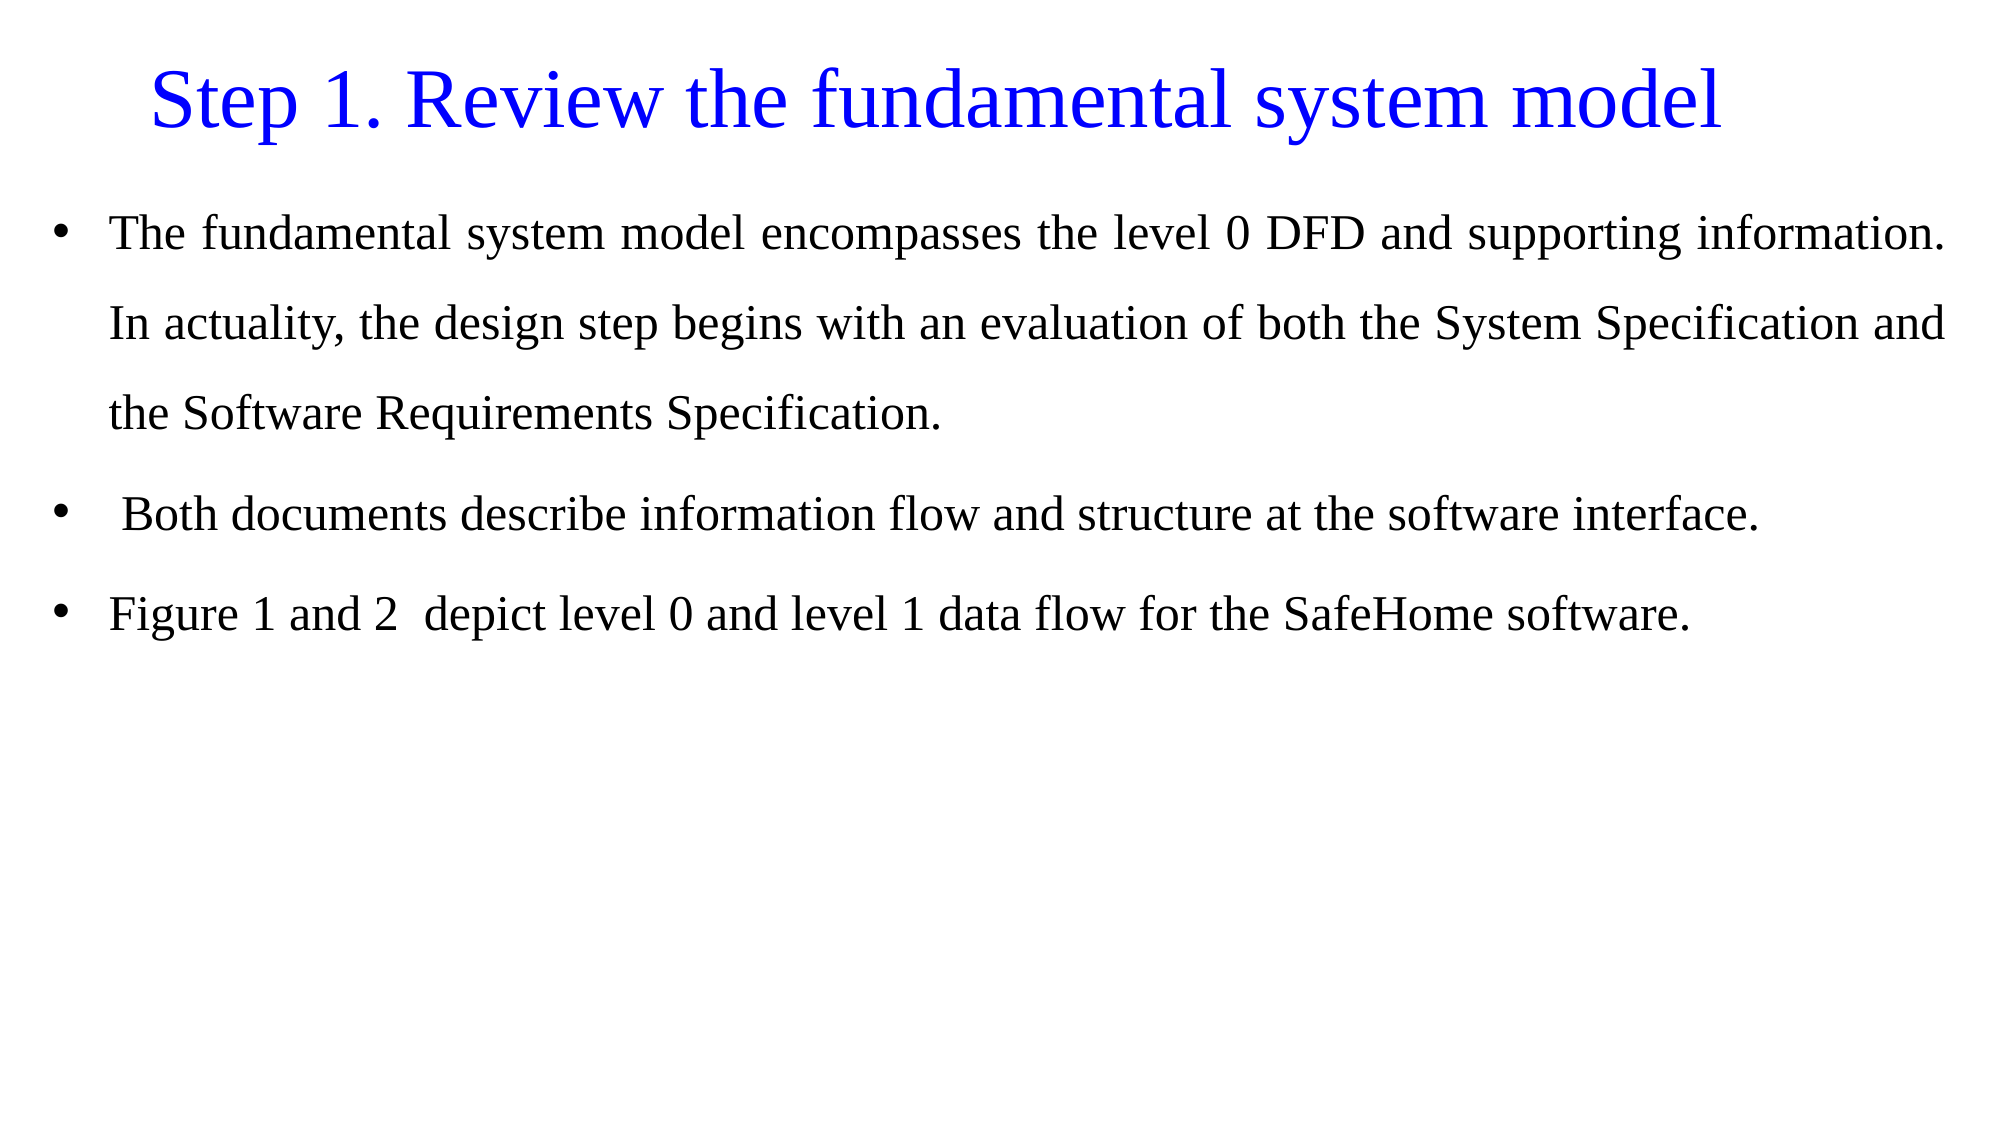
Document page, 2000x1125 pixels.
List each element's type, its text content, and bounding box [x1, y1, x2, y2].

title Step 1. Review the fundamental system model [37, 0, 1837, 162]
list The fundamental system model encompasses the level 0 DFD and supporting information. In actuality, the design step begins with an evaluation of both the System Specification and the Software Requirements Specification. Both documents describe information flow and structure at the software interface. Figure 1 and 2 depict level 0 and level 1 data flow for the SafeHome software. [37, 162, 1963, 1005]
